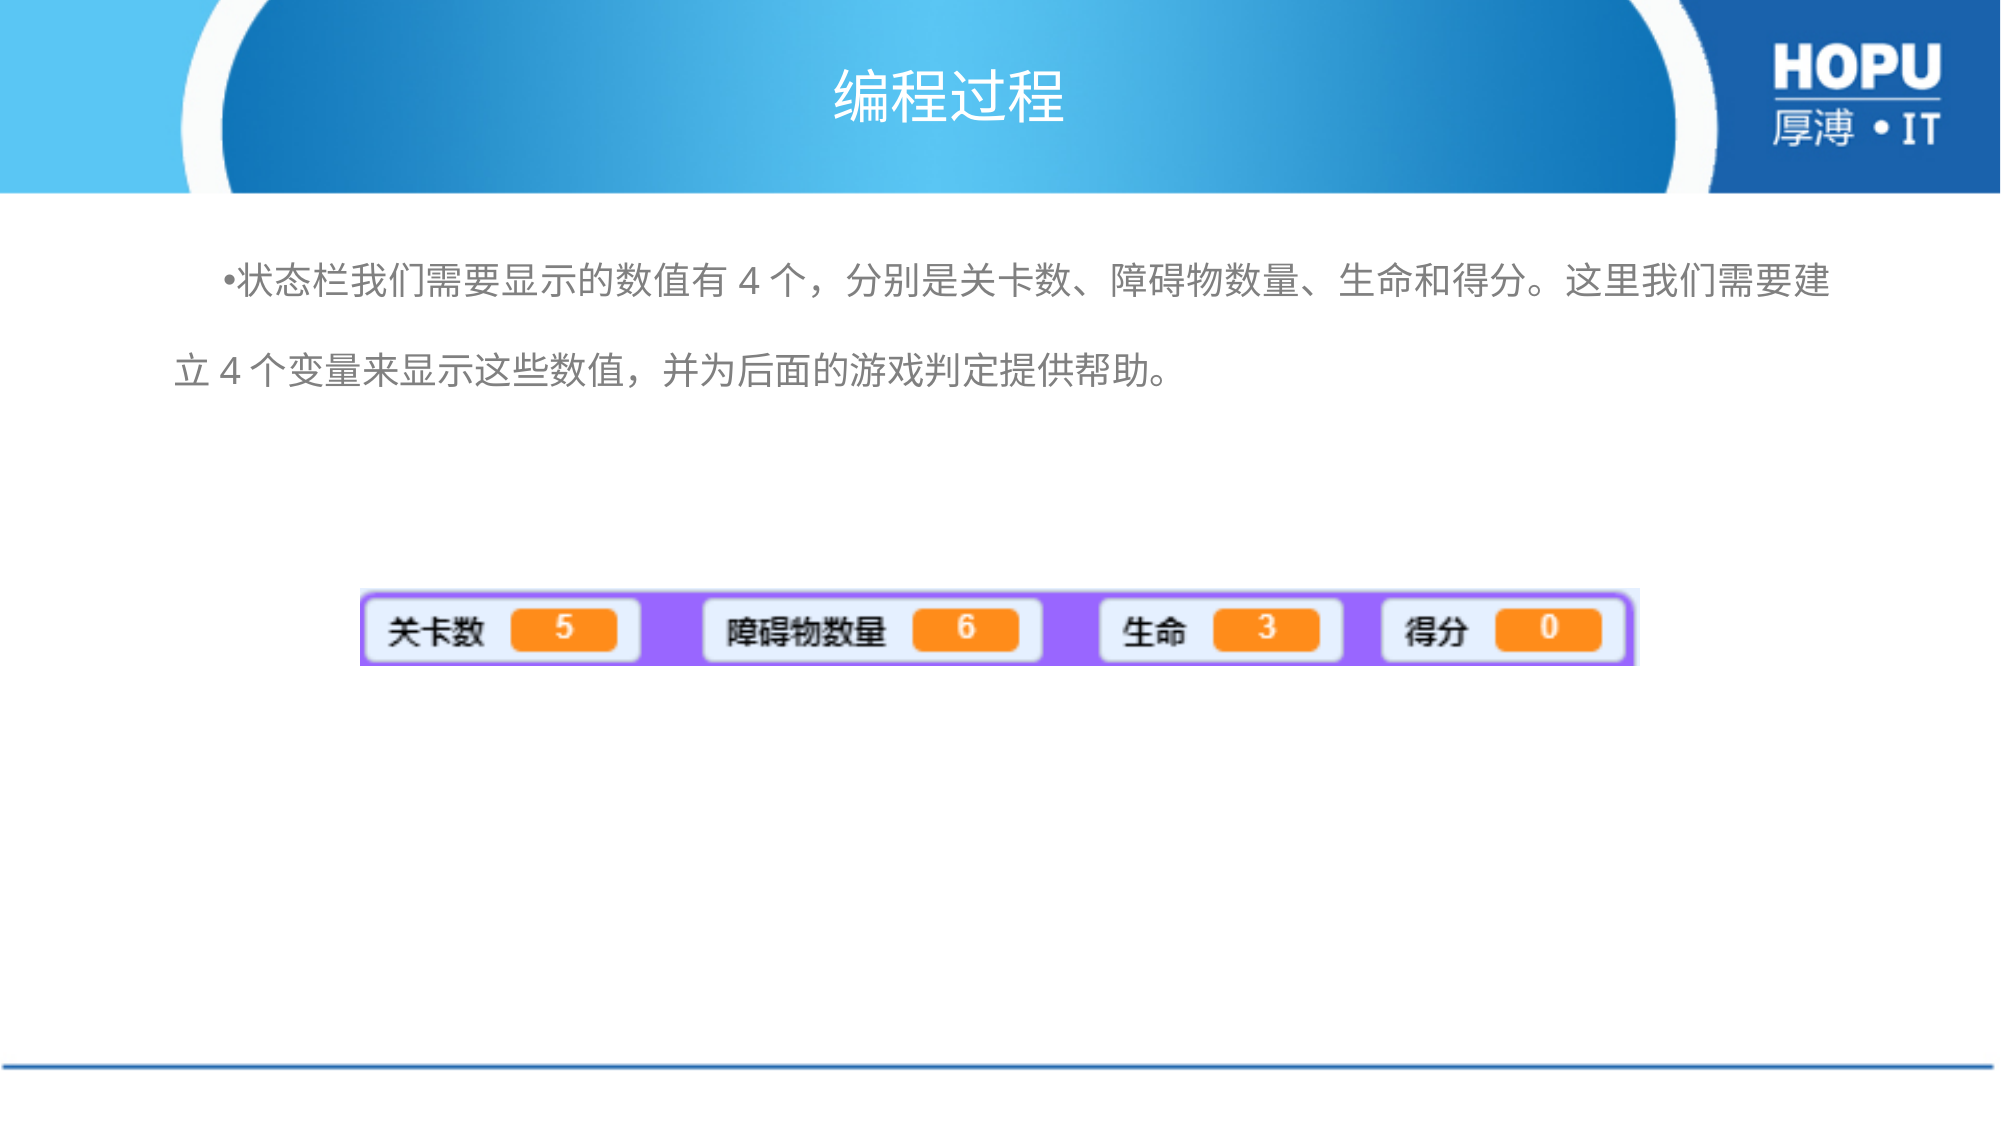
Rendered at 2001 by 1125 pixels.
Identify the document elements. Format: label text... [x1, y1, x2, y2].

title 编程过程 [283, 16, 1615, 184]
picture [0, 0, 2001, 1125]
list 状态栏我们需要显示的数值有4个，分别是关卡数、障碍物数量、生命和得分。这里我们需要建立4个变量来显示这些数值，并为后面的游戏判定提供帮助。 [120, 204, 1846, 1050]
